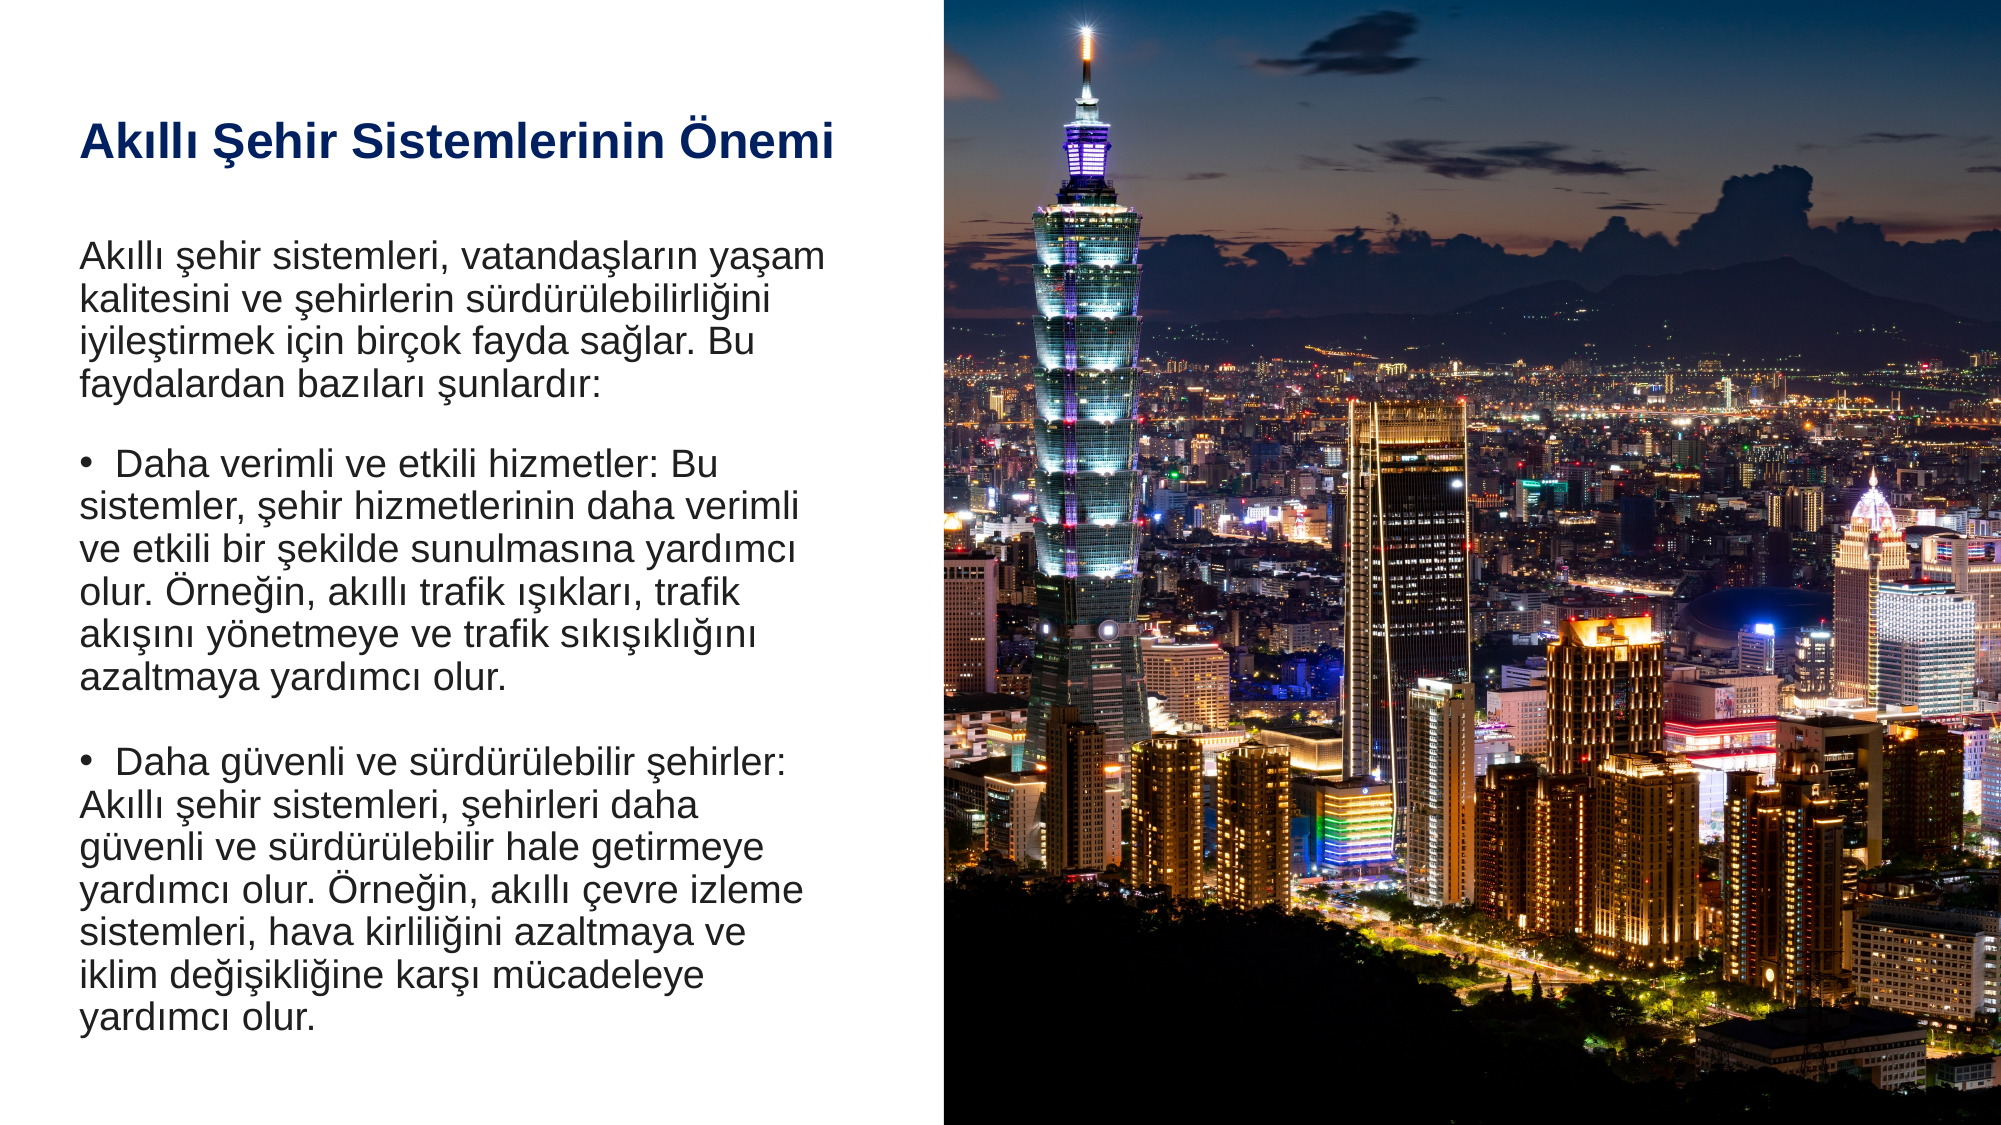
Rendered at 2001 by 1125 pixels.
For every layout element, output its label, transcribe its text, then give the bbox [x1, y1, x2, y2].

title Akıllı Şehir Sistemlerinin Önemi [64, 96, 888, 177]
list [943, 0, 2000, 1125]
list Akıllı şehir sistemleri, vatandaşların yaşam kalitesini ve şehirlerin sürdürülebilirliğini iyileştirmek için birçok fayda sağlar. Bu faydalardan bazıları şunlardır: Daha verimli ve etkili hizmetler: Bu sistemler, şehir hizmetlerinin daha verimli ve etkili bir şekilde sunulmasına yardımcı olur. Örneğin, akıllı trafik ışıkları, trafik akışını yönetmeye ve trafik sıkışıklığını azaltmaya yardımcı olur. Daha güvenli ve sürdürülebilir şehirler: Akıllı şehir sistemleri, şehirleri daha güvenli ve sürdürülebilir hale getirmeye yardımcı olur. Örneğin, akıllı çevre izleme sistemleri, hava kirliliğini azaltmaya ve iklim değişikliğine karşı mücadeleye yardımcı olur. [64, 228, 888, 1064]
